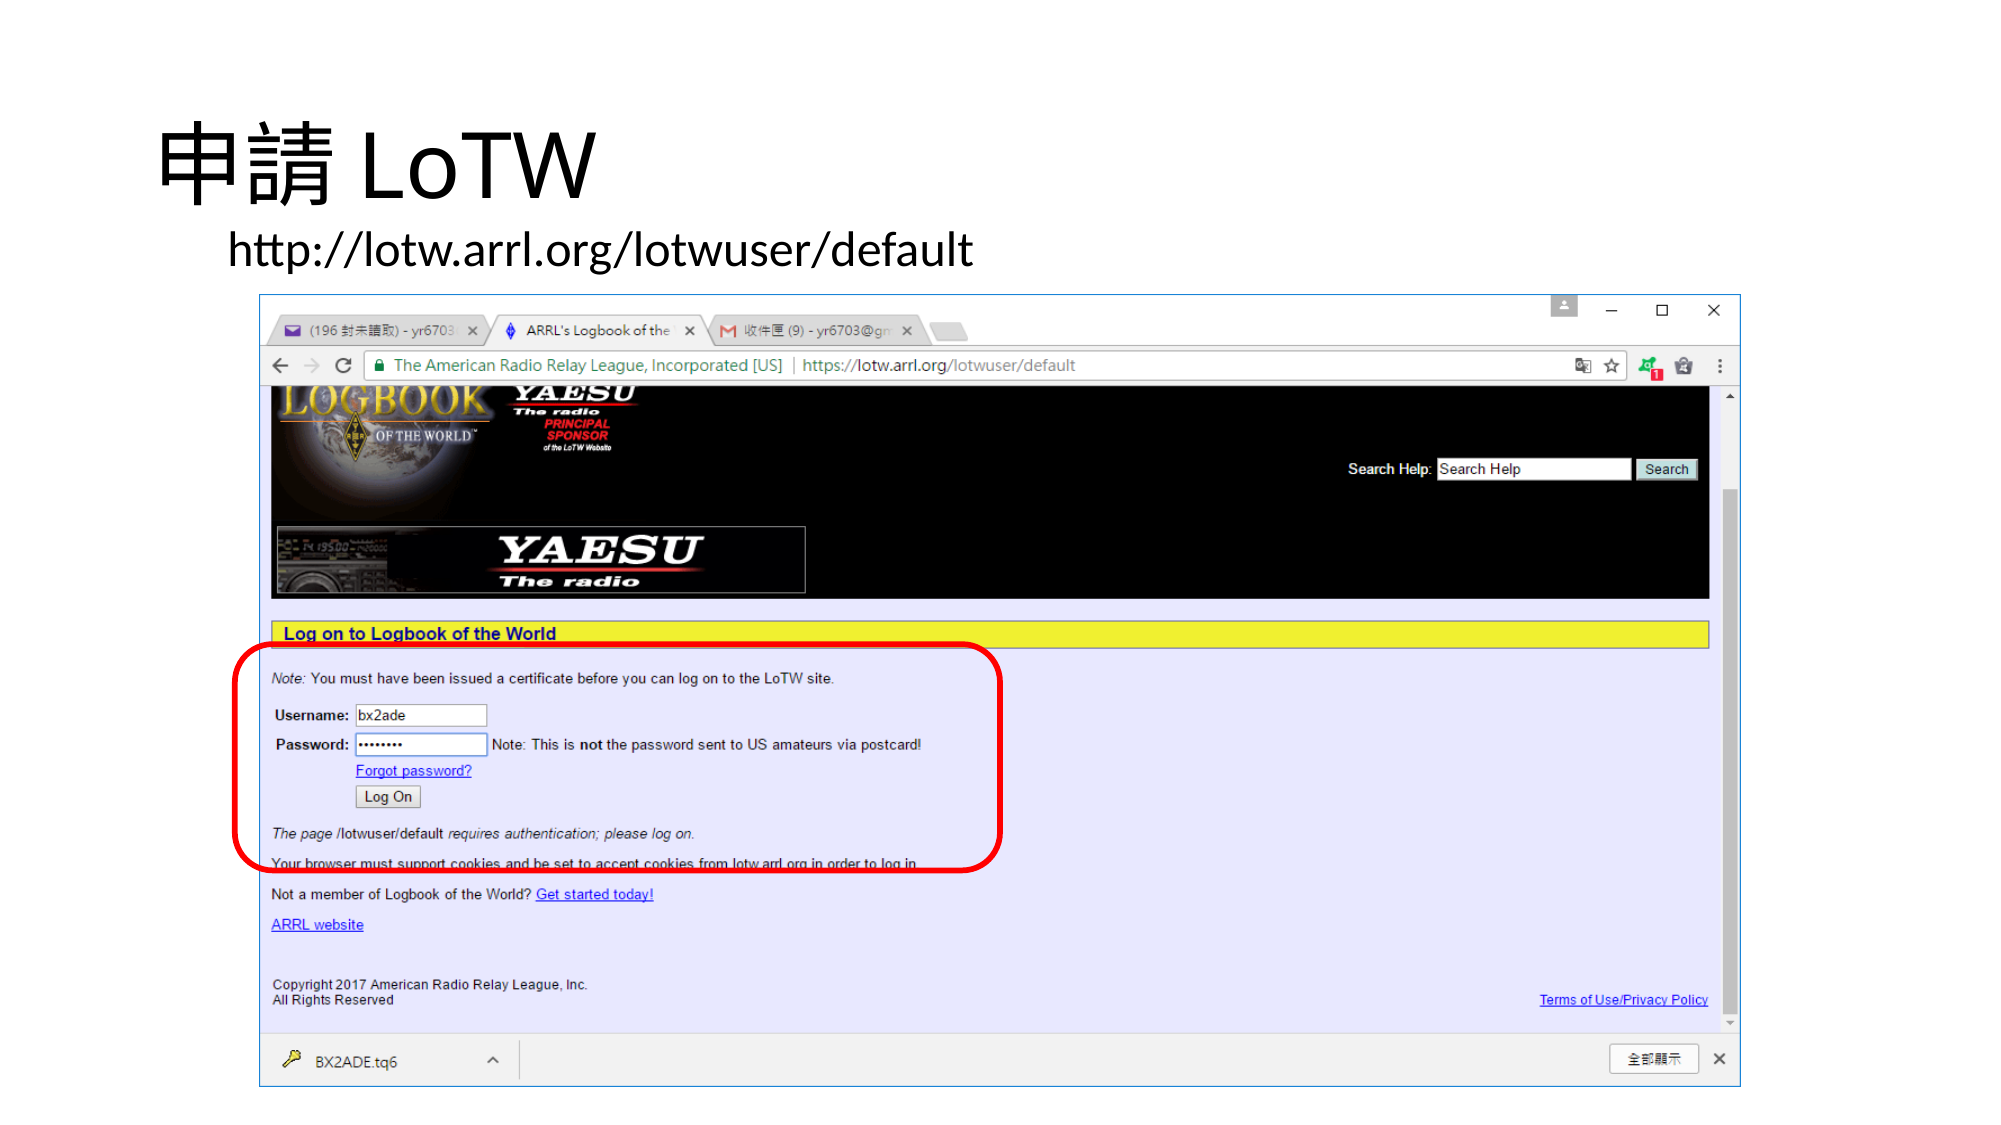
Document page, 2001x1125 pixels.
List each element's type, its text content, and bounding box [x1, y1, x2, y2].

list http://lotw.arrl.org/lotwuser/default [137, 216, 1734, 357]
picture [259, 294, 1741, 1088]
title 申請LoTW [137, 59, 1863, 278]
text_box [233, 645, 259, 869]
